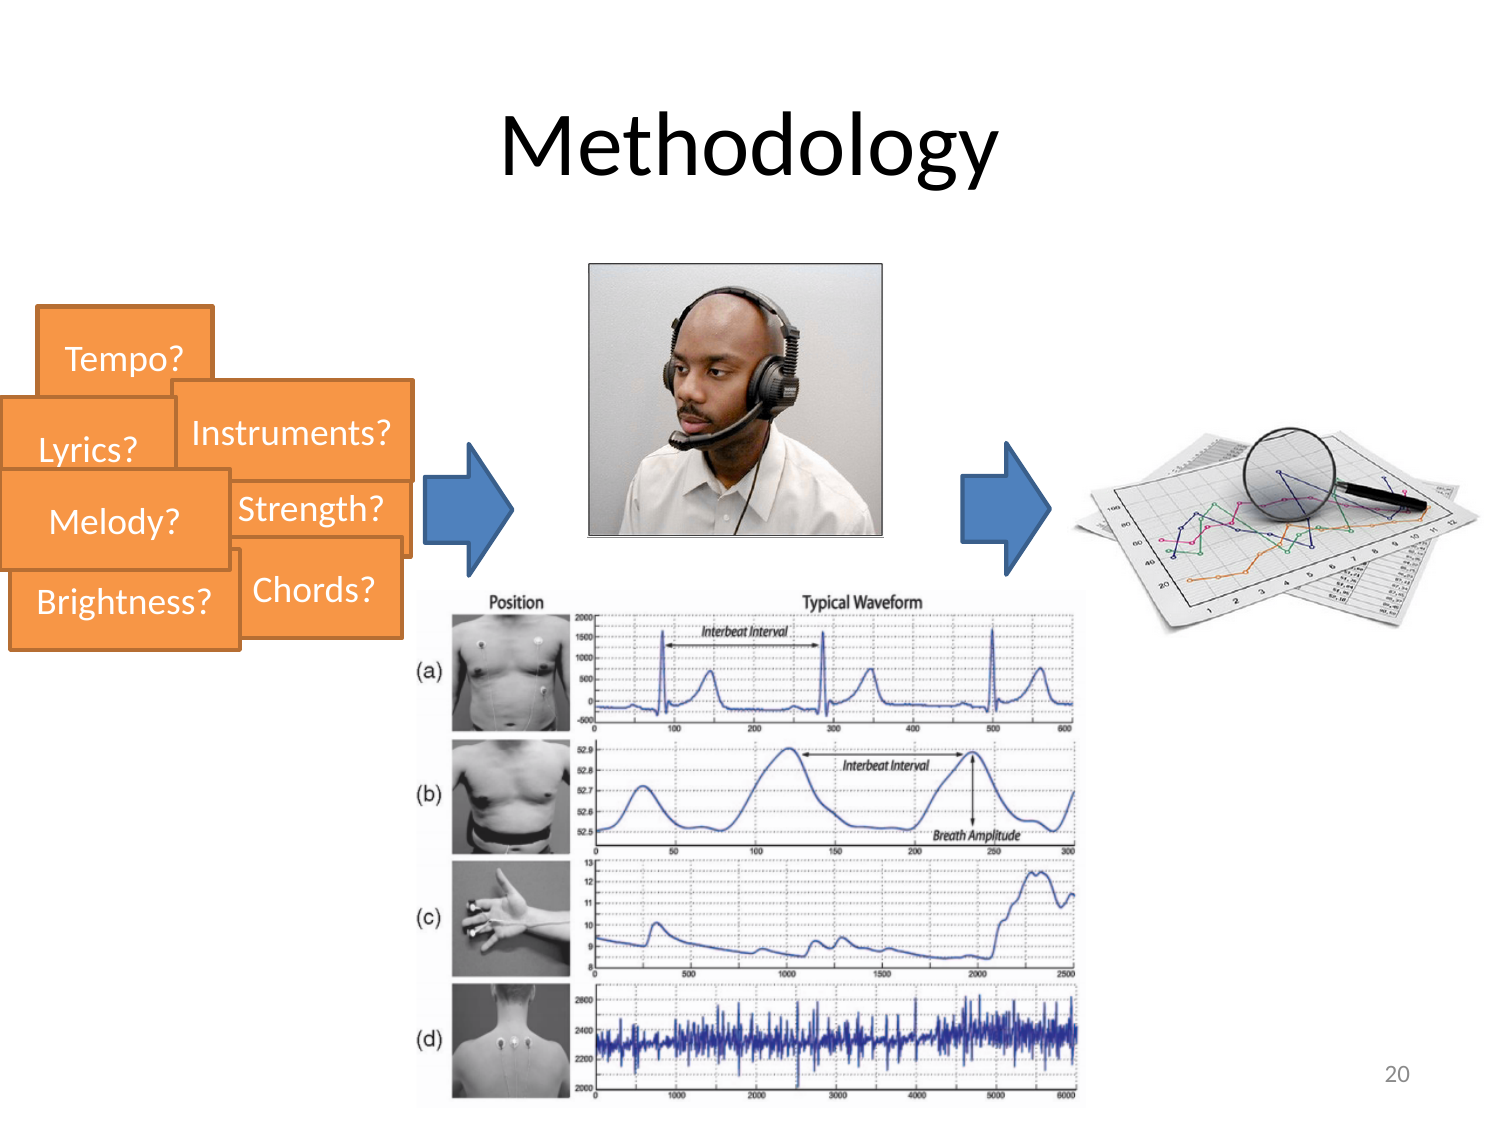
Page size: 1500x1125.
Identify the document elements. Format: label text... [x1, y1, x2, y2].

text_box Brightness? [8, 547, 242, 652]
picture [587, 262, 884, 539]
text_box Lyrics? [0, 395, 178, 467]
text_box Strength? [232, 483, 413, 559]
title Methodology [75, 45, 1425, 233]
text_box [422, 441, 515, 578]
text_box Chords? [232, 535, 404, 640]
text_box [960, 440, 1052, 577]
text_box Tempo? [35, 304, 215, 395]
text_box Instruments? [170, 378, 415, 483]
picture [412, 406, 1485, 1110]
slide_number 20 [1091, 1042, 1425, 1103]
text_box Melody? [0, 467, 232, 572]
